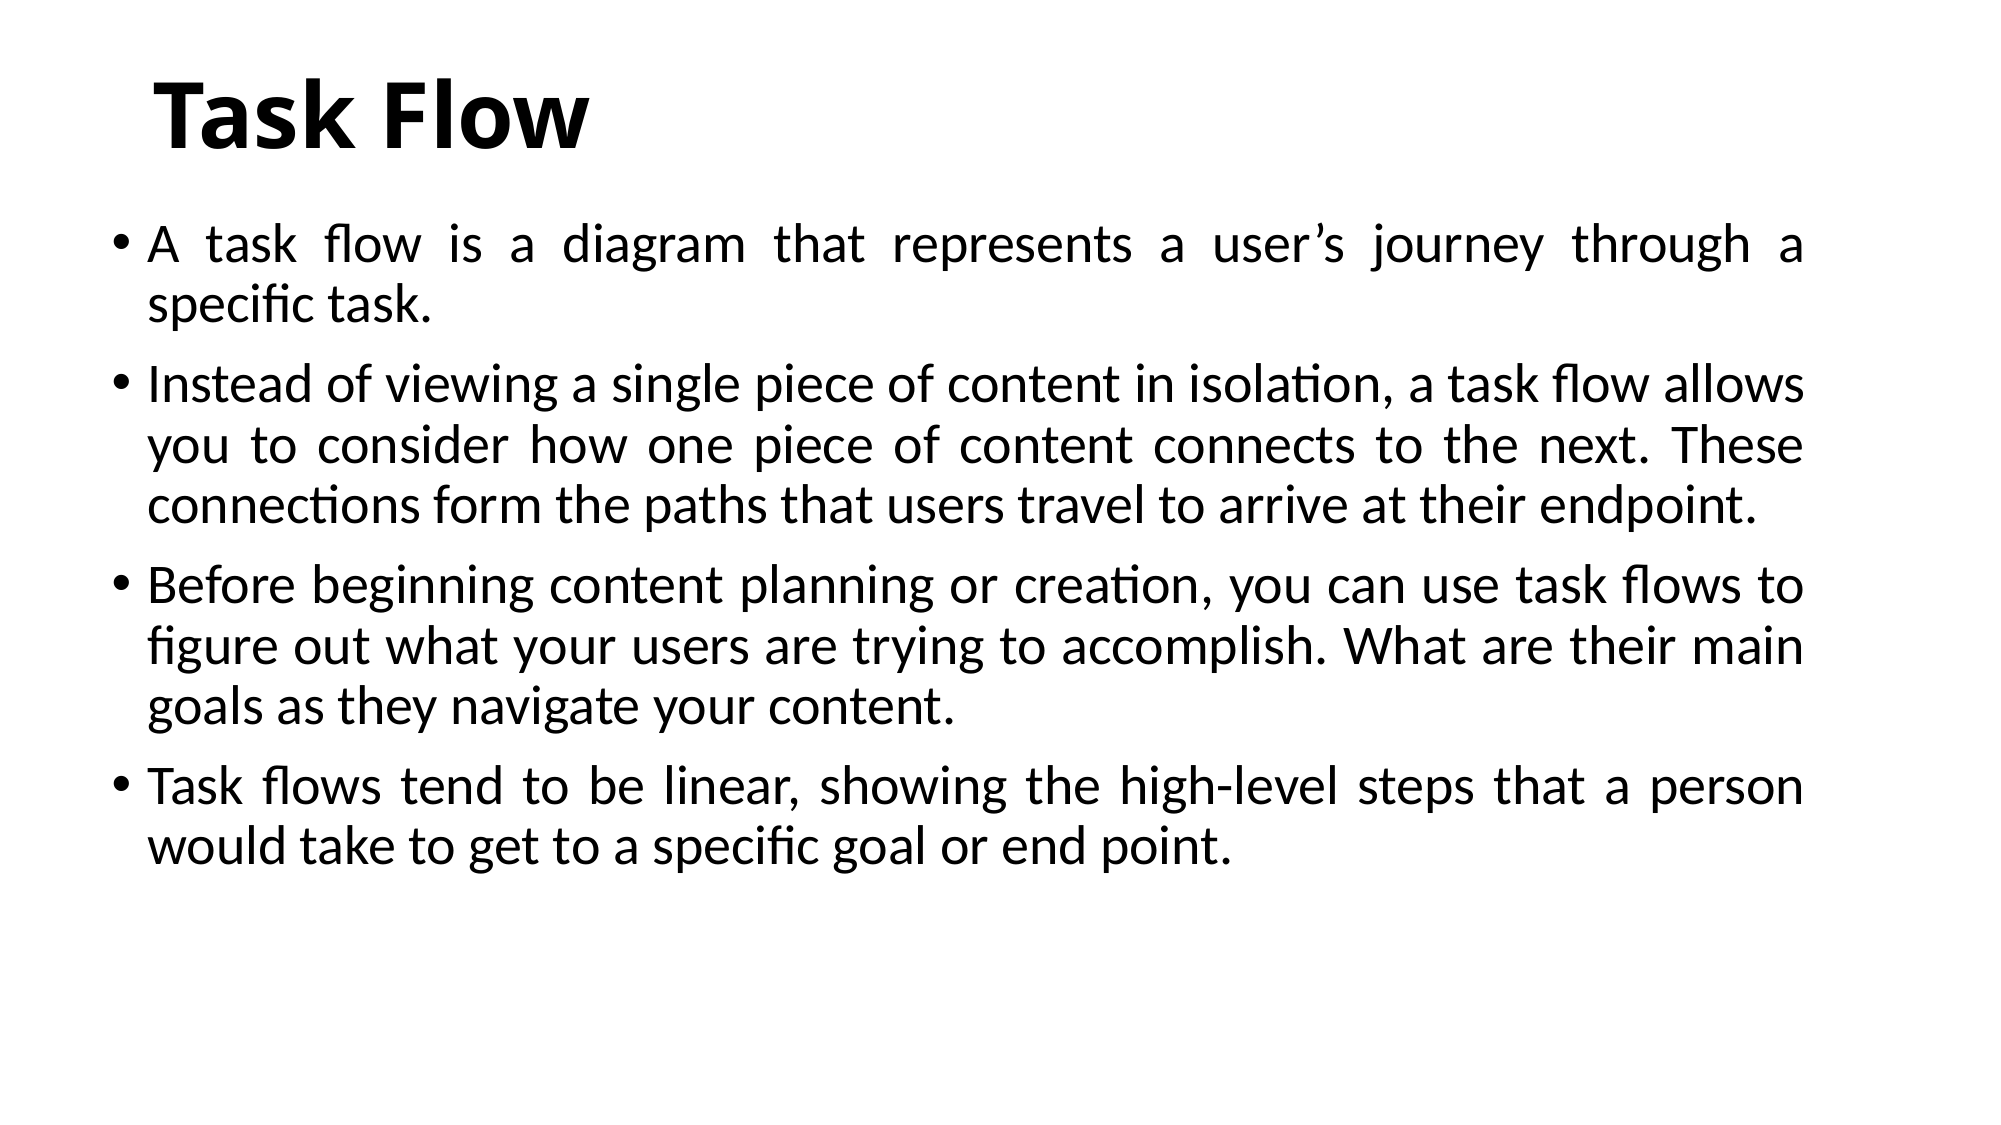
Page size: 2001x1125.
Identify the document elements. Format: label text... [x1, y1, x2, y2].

title Task Flow [137, 59, 1863, 178]
list A task flow is a diagram that represents a user’s journey through a specific task. Instead of viewing a single piece of content in isolation, a task flow allows you to consider how one piece of content connects to the next. These connections form the paths that users travel to arrive at their endpoint. Before beginning content planning or creation, you can use task flows to figure out what your users are trying to accomplish. What are their main goals as they navigate your content. Task flows tend to be linear, showing the high-level steps that a person would take to get to a specific goal or end point. [96, 206, 1822, 921]
